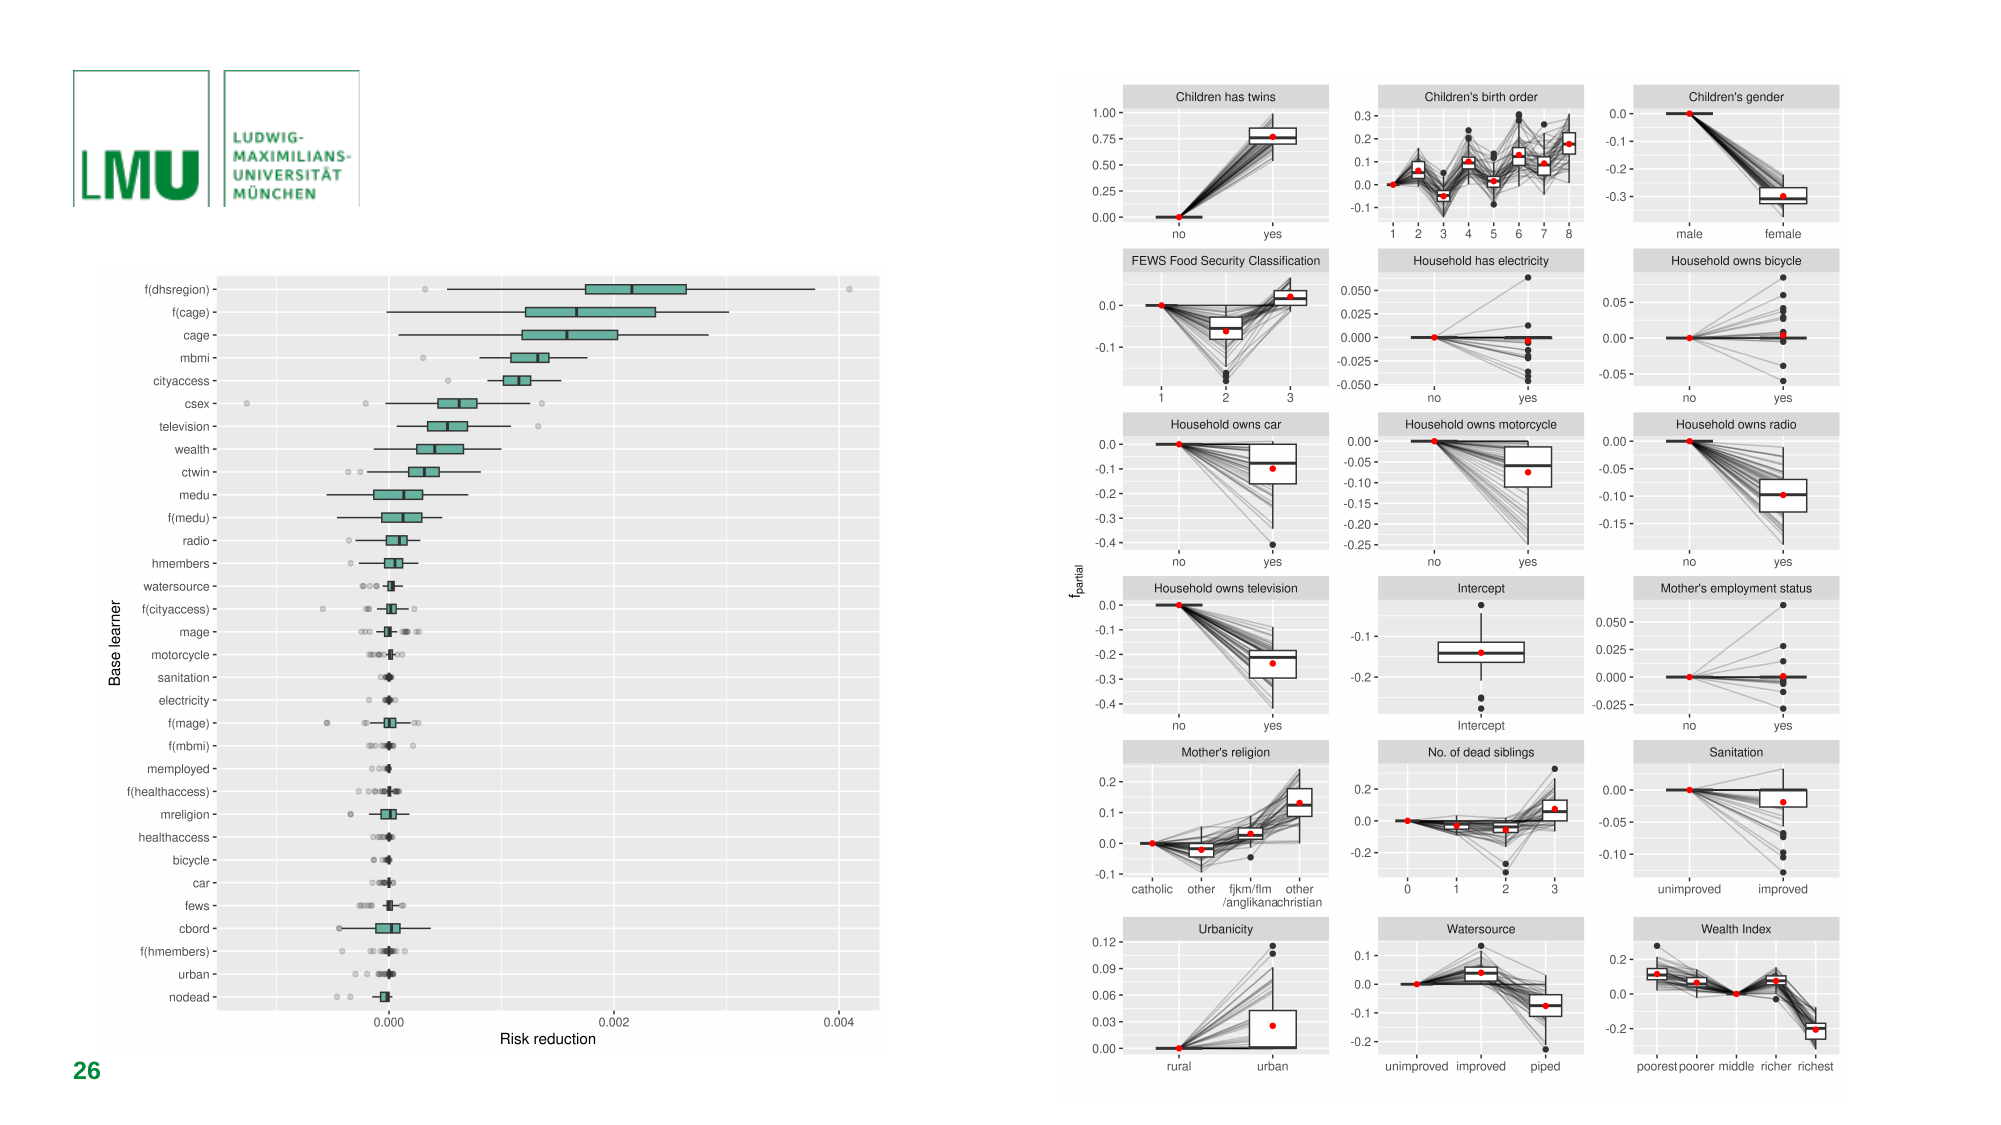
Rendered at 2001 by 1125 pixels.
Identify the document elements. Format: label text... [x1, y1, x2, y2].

slide_number 26 [73, 1054, 192, 1099]
picture [1061, 77, 1847, 1099]
picture [101, 268, 887, 1055]
